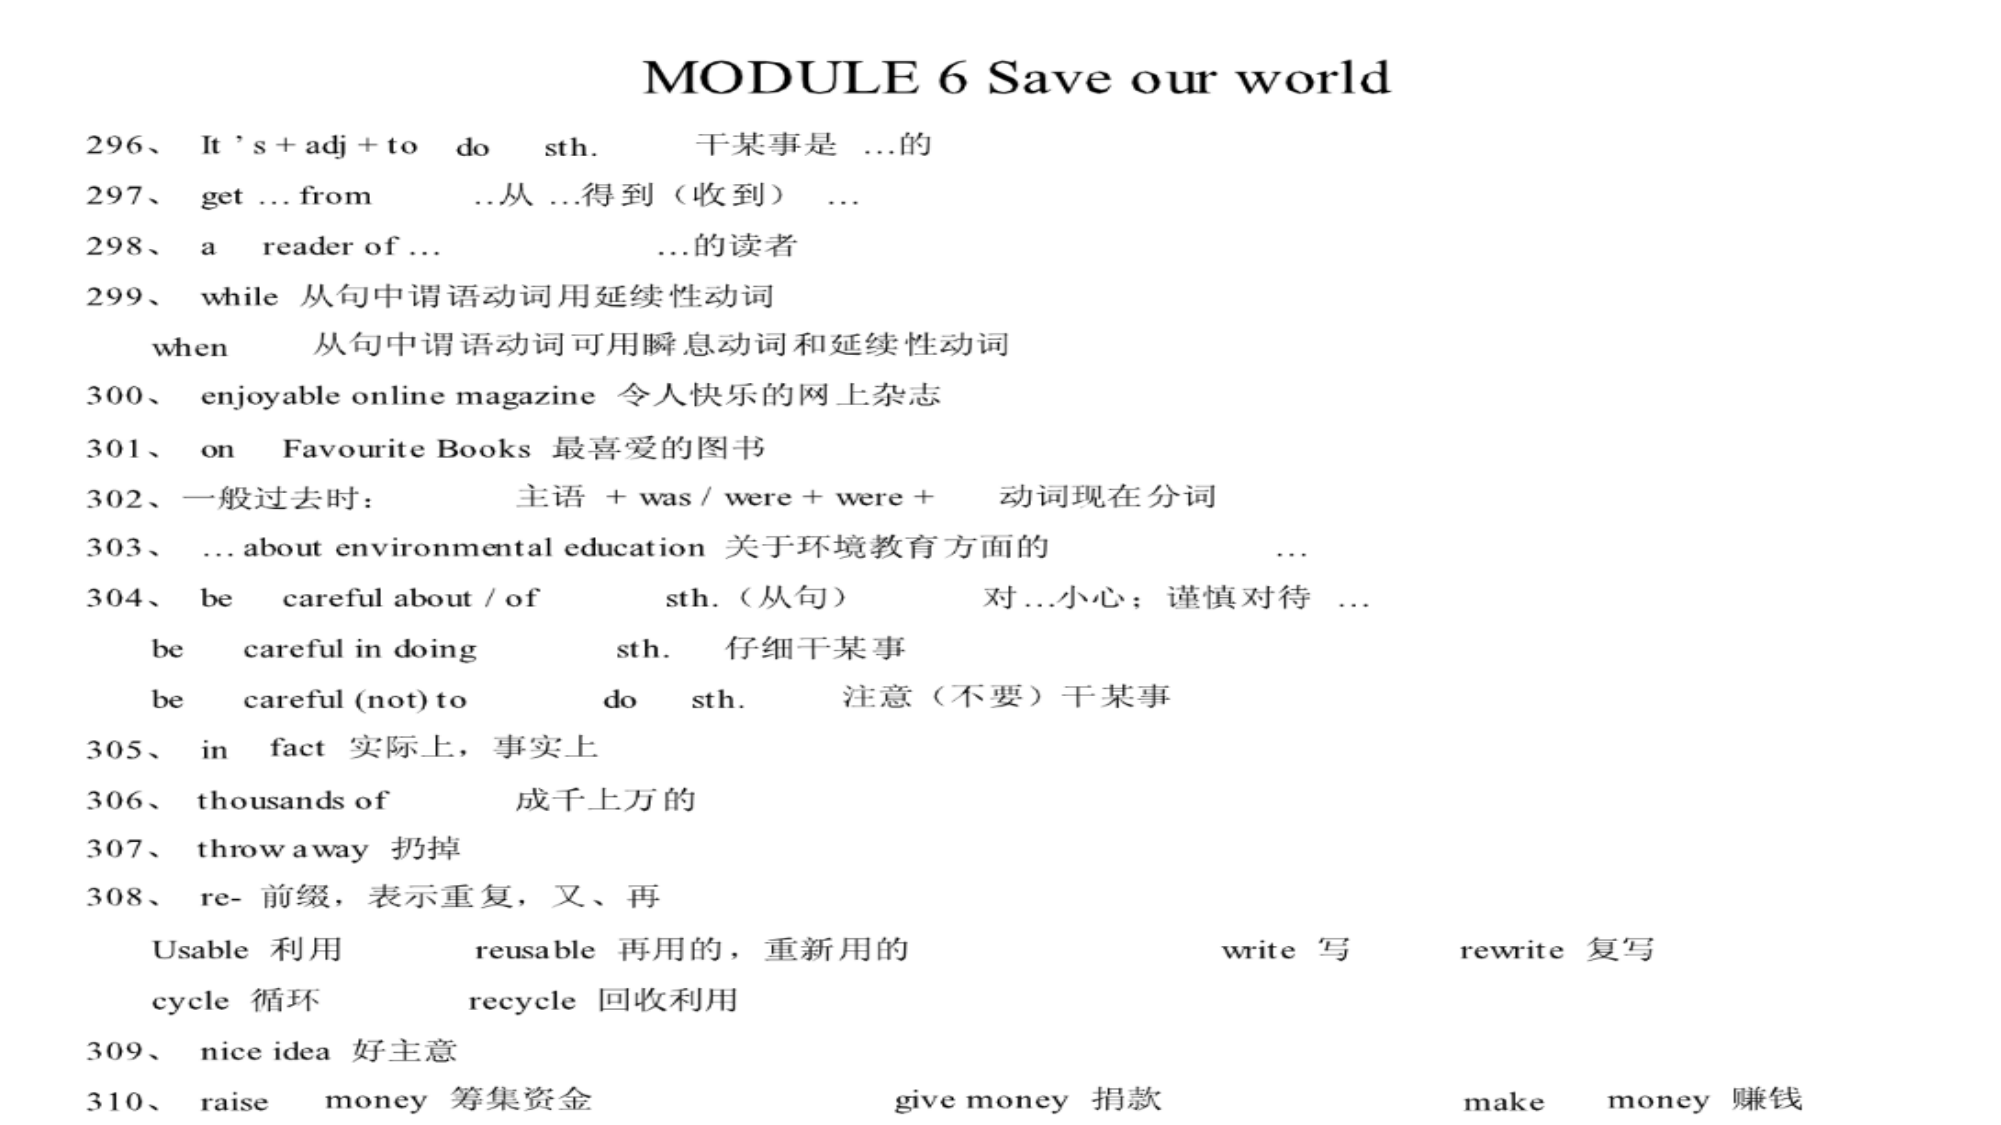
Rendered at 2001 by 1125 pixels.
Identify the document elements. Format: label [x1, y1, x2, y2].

picture [78, 0, 1872, 1125]
